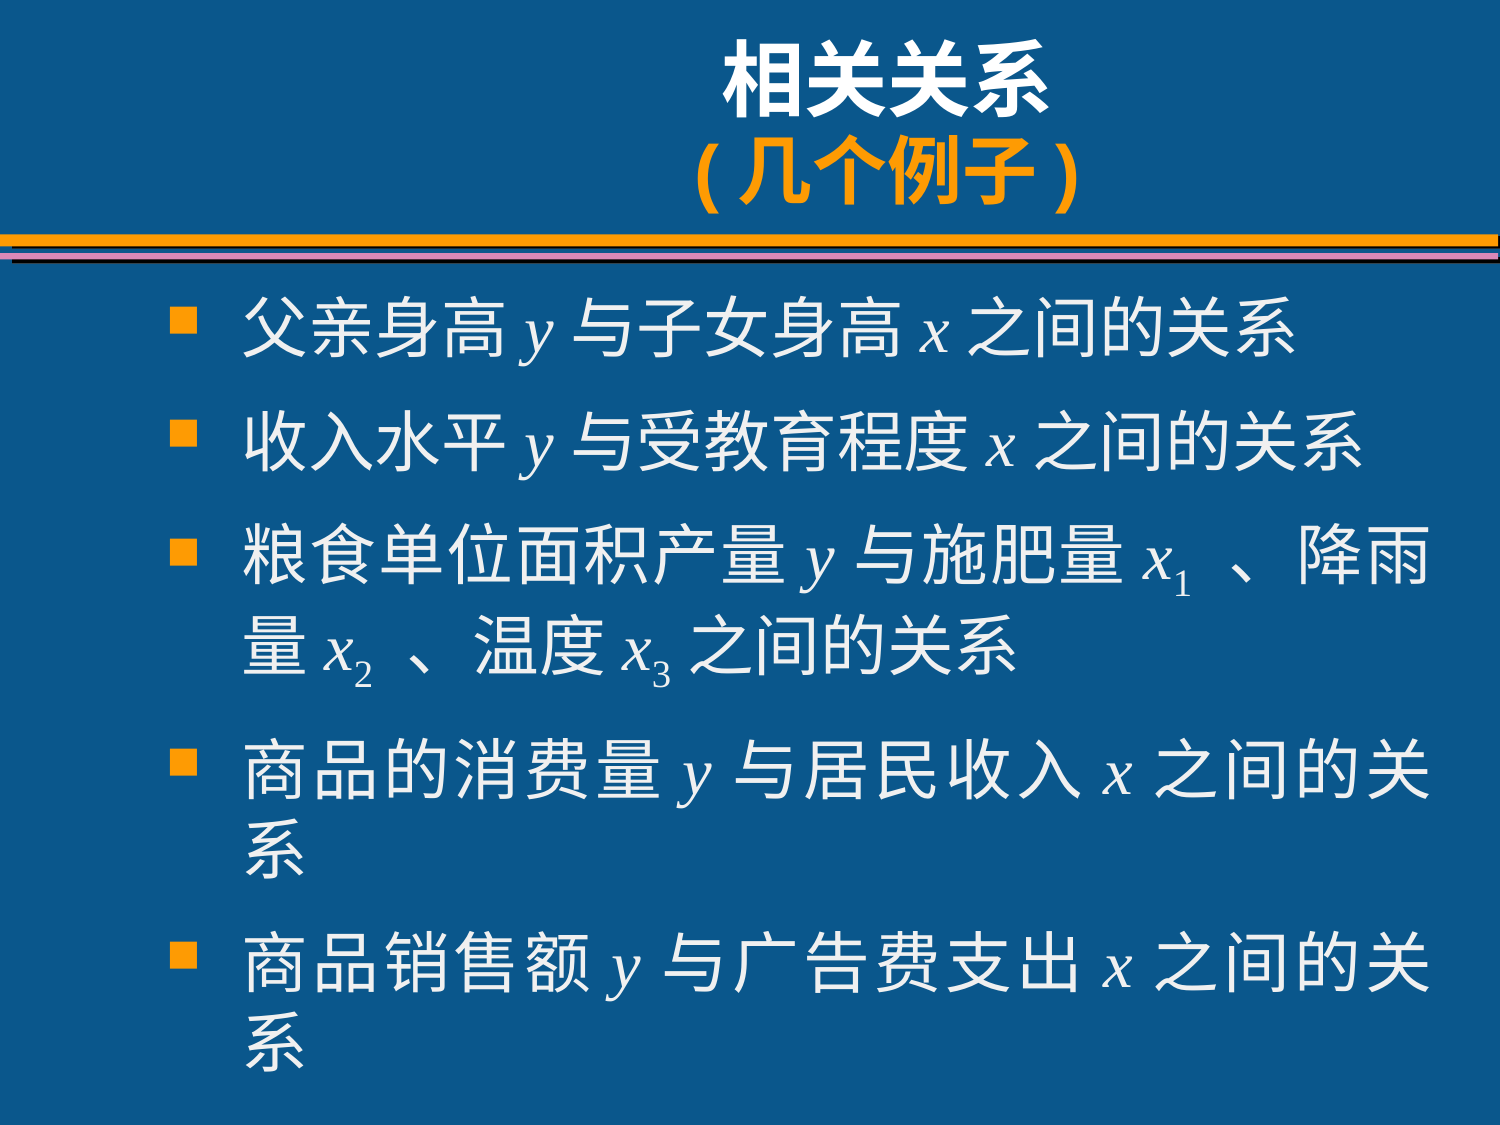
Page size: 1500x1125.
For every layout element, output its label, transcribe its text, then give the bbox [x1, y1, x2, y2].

title 相关关系 (几个例子) [324, 37, 1450, 213]
text_box 父亲身高y与子女身高x之间的关系 收入水平y与受教育程度x之间的关系 粮食单位面积产量y与施肥量x1 、降雨量x2 、温度x3之间的关系 商品的消费量y与居民收入x之间的关系 商品销售额y与广告费支出x之间的关系 [76, 278, 1447, 1089]
